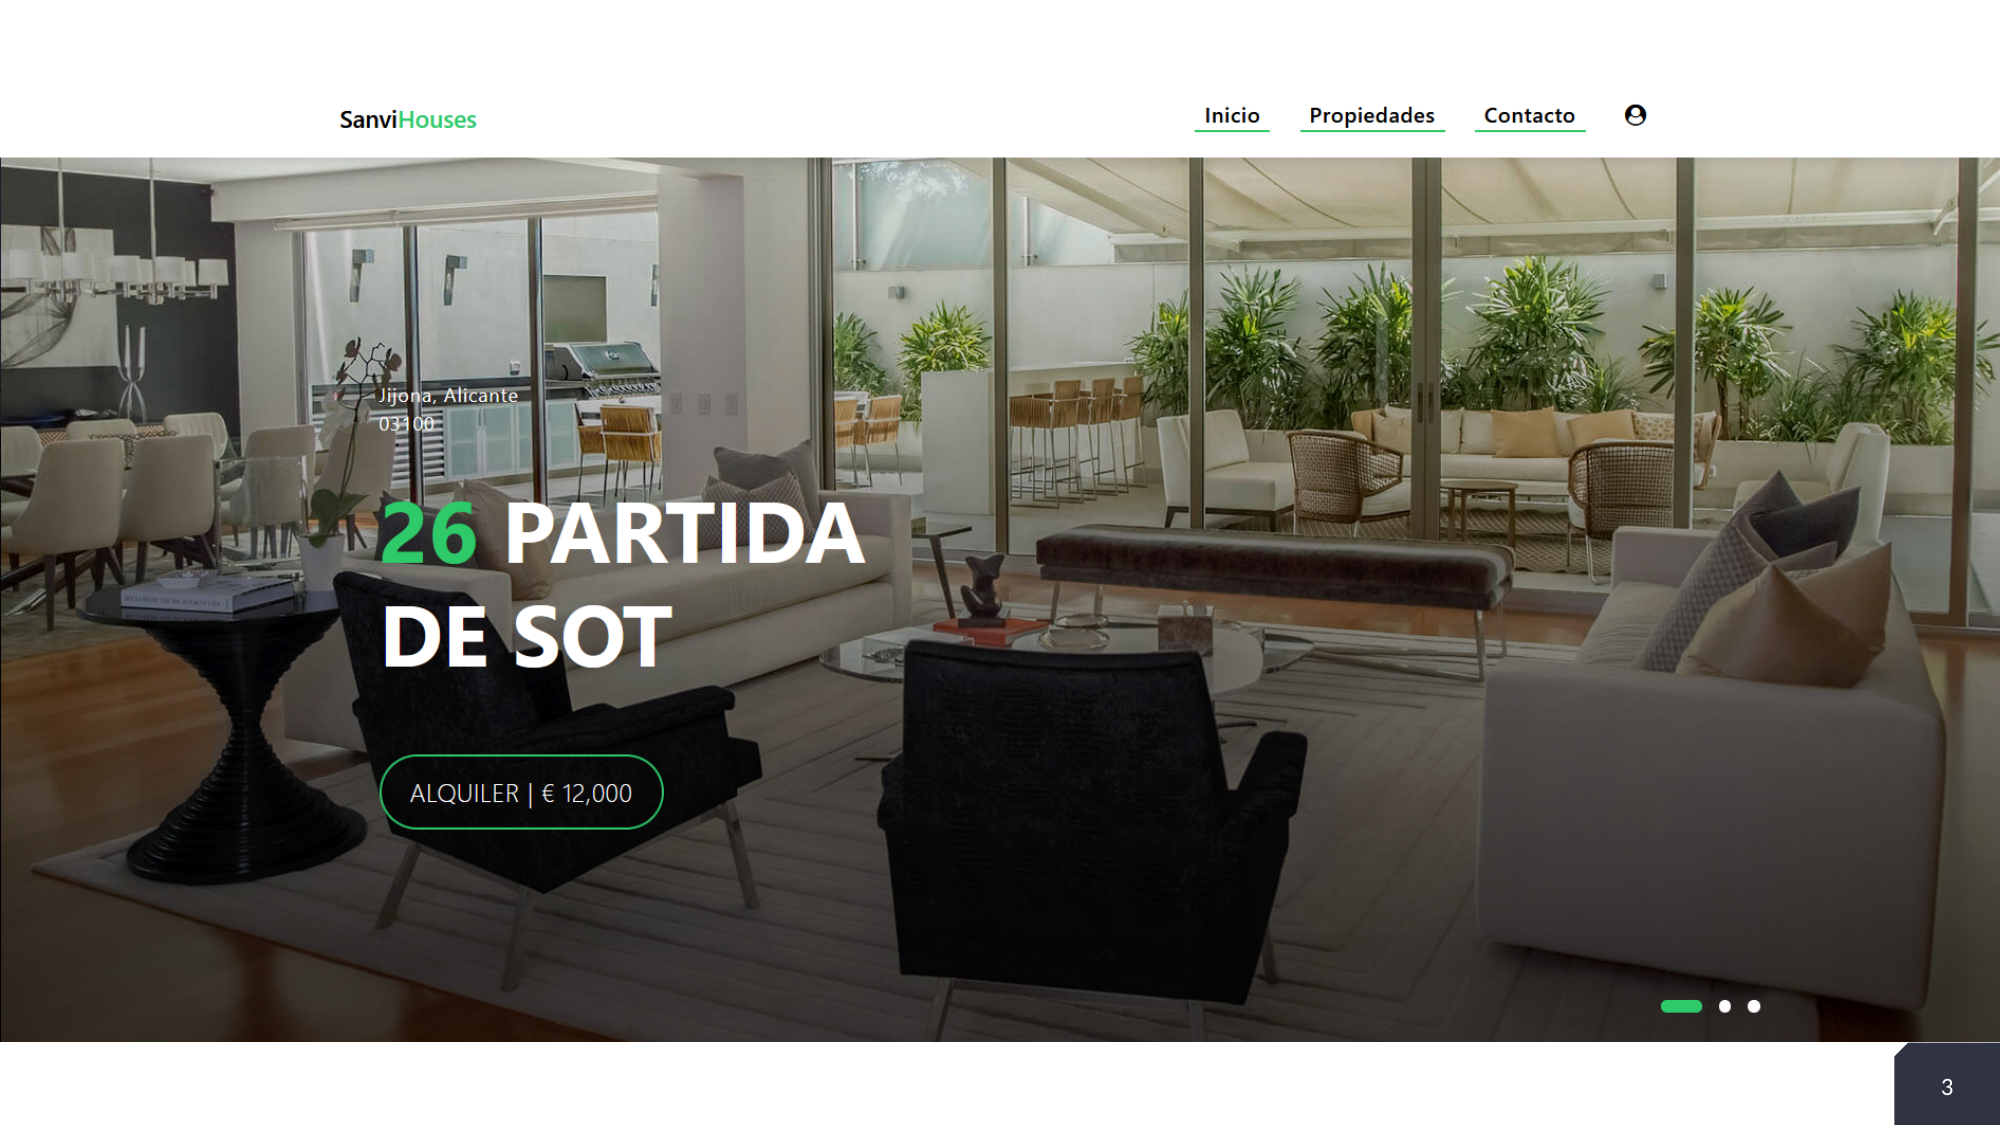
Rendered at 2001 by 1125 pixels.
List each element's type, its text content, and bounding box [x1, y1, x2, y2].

picture [0, 83, 2000, 1042]
slide_number 3 [1894, 1052, 2000, 1119]
